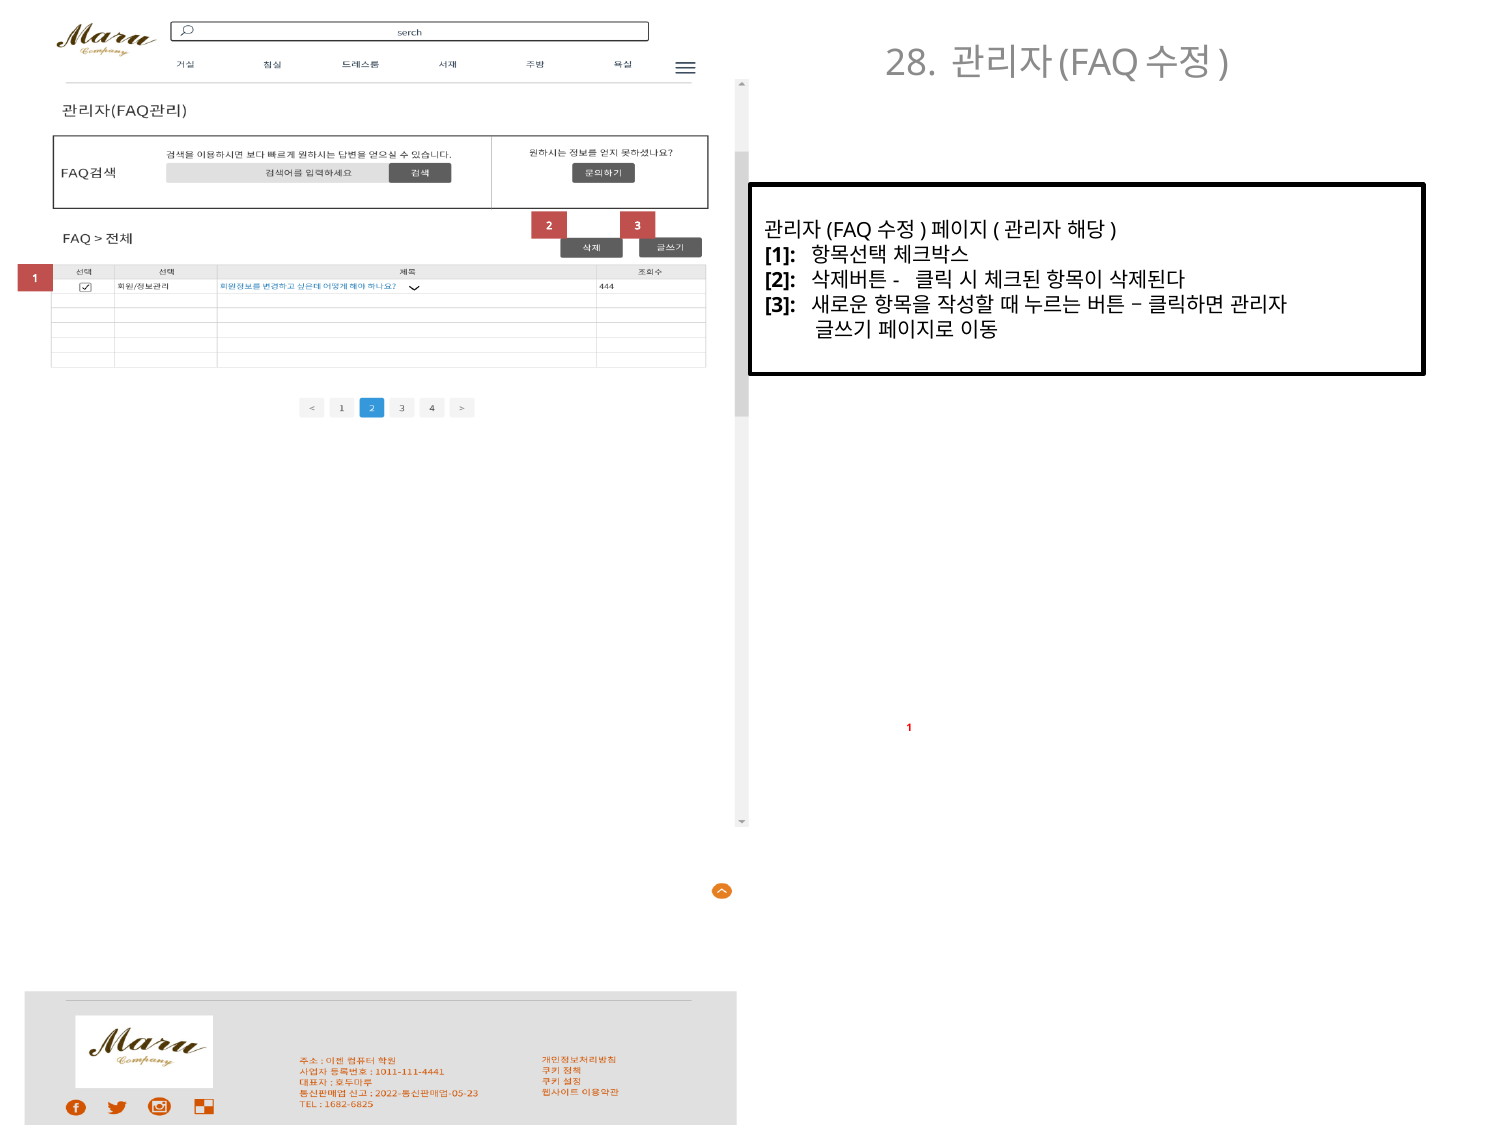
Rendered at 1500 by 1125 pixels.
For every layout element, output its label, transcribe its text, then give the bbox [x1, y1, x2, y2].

subtitle 28. 관리자(FAQ수정) [757, 30, 1400, 90]
picture [2, 0, 754, 1125]
text_box 관리자(FAQ수정)페이지(관리자 해당) [1]: 항목선택 체크박스 [2]: 삭제버튼- 클릭 시 체크된 항목이 삭제된다 [3]: 새로운 항목을 작성할 때 누르는 버튼 – 클릭하면 관리자 글쓰기 페이지로 이동 [757, 184, 1424, 375]
text_box 1 [891, 713, 928, 741]
